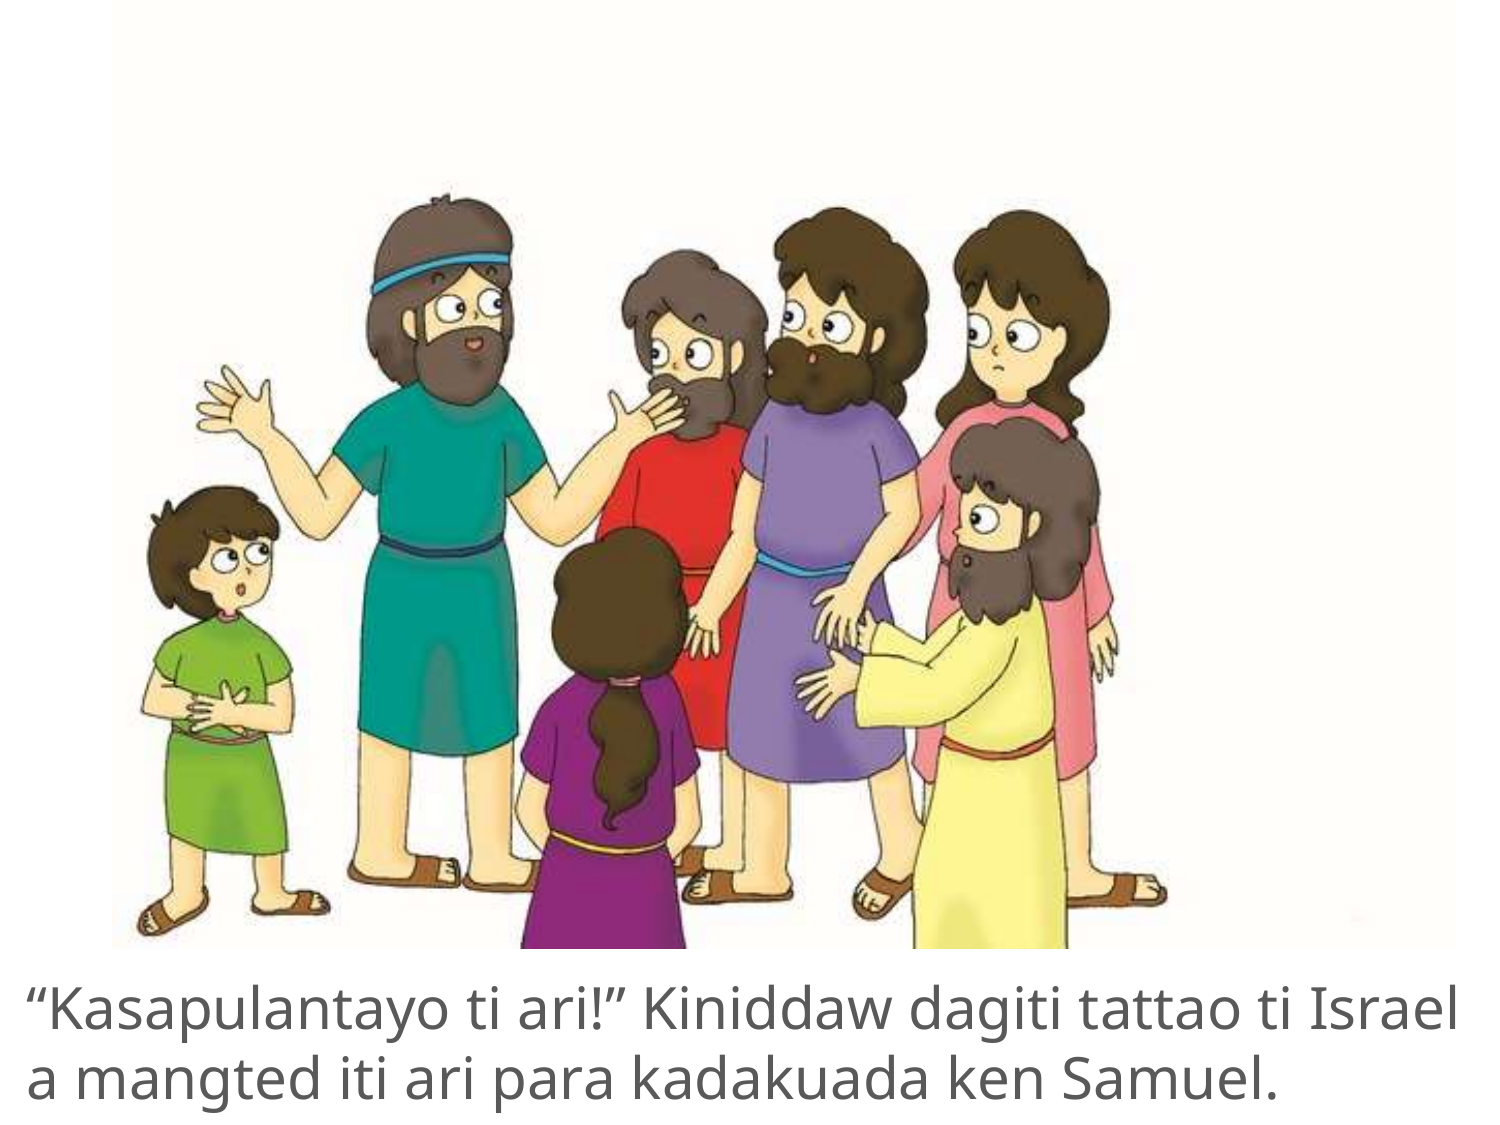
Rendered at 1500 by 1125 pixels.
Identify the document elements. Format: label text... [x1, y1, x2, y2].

text_box “Kasapulantayo ti ari!” Kiniddaw dagiti tattao ti Israel a mangted iti ari para kadakuada ken Samuel. [11, 964, 1483, 1119]
picture [111, 0, 1455, 950]
